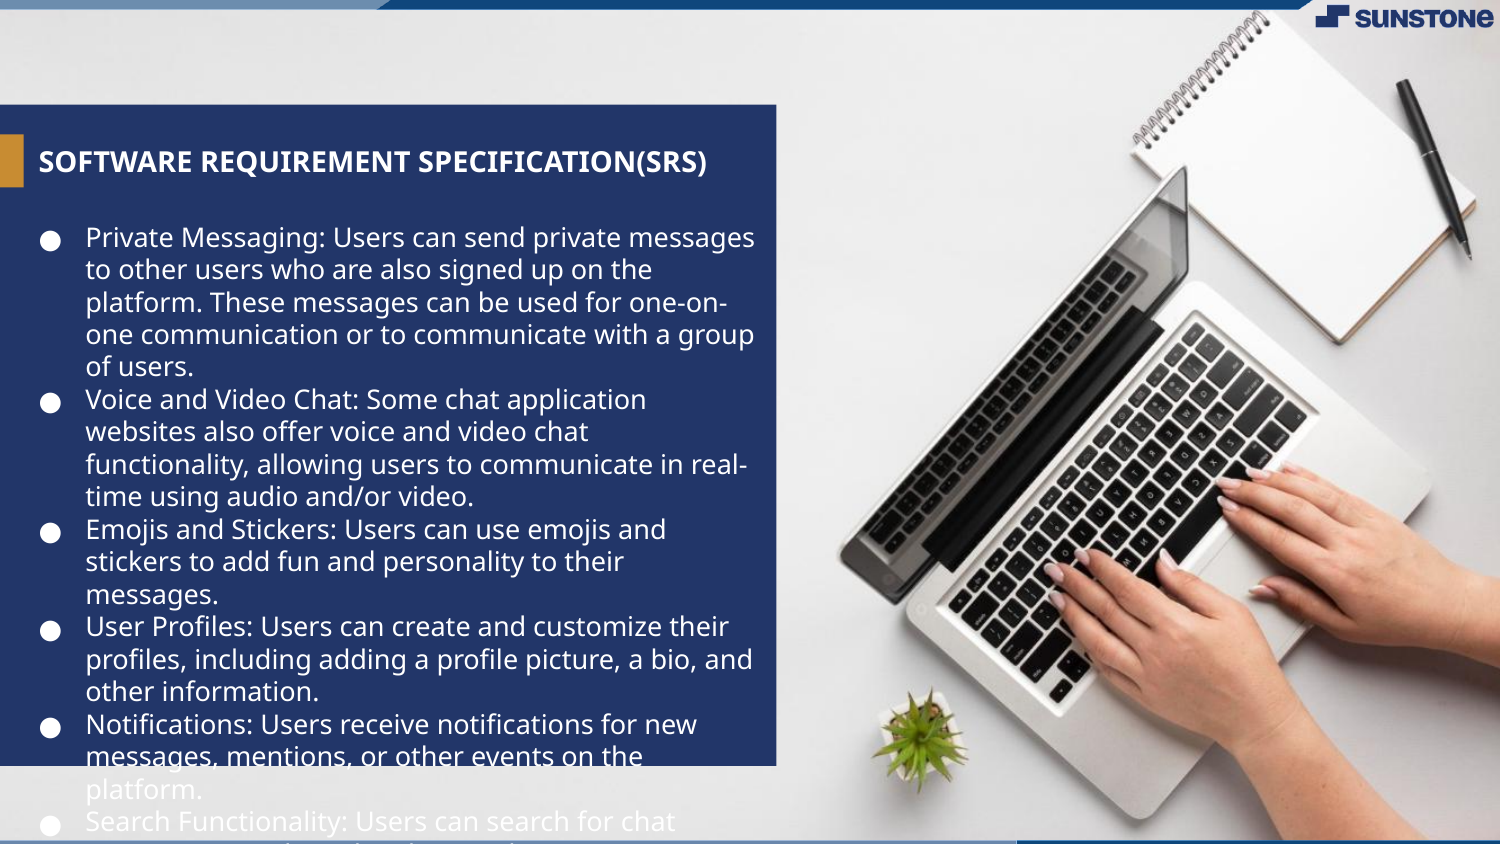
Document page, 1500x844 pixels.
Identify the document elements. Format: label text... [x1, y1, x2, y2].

list Private Messaging: Users can send private messages to other users who are also signed up on the platform. These messages can be used for one-on-one communication or to communicate with a group of users. Voice and Video Chat: Some chat application websites also offer voice and video chat functionality, allowing users to communicate in real-time using audio and/or video. Emojis and Stickers: Users can use emojis and stickers to add fun and personality to their messages. User Profiles: Users can create and customize their profiles, including adding a profile picture, a bio, and other information. Notifications: Users receive notifications for new messages, mentions, or other events on the platform. Search Functionality: Users can search for chat rooms or users based on keywords or interests. [23, 212, 770, 711]
picture [0, 0, 1500, 844]
title SOFTWARE REQUIREMENT SPECIFICATION(SRS) [23, 132, 770, 190]
